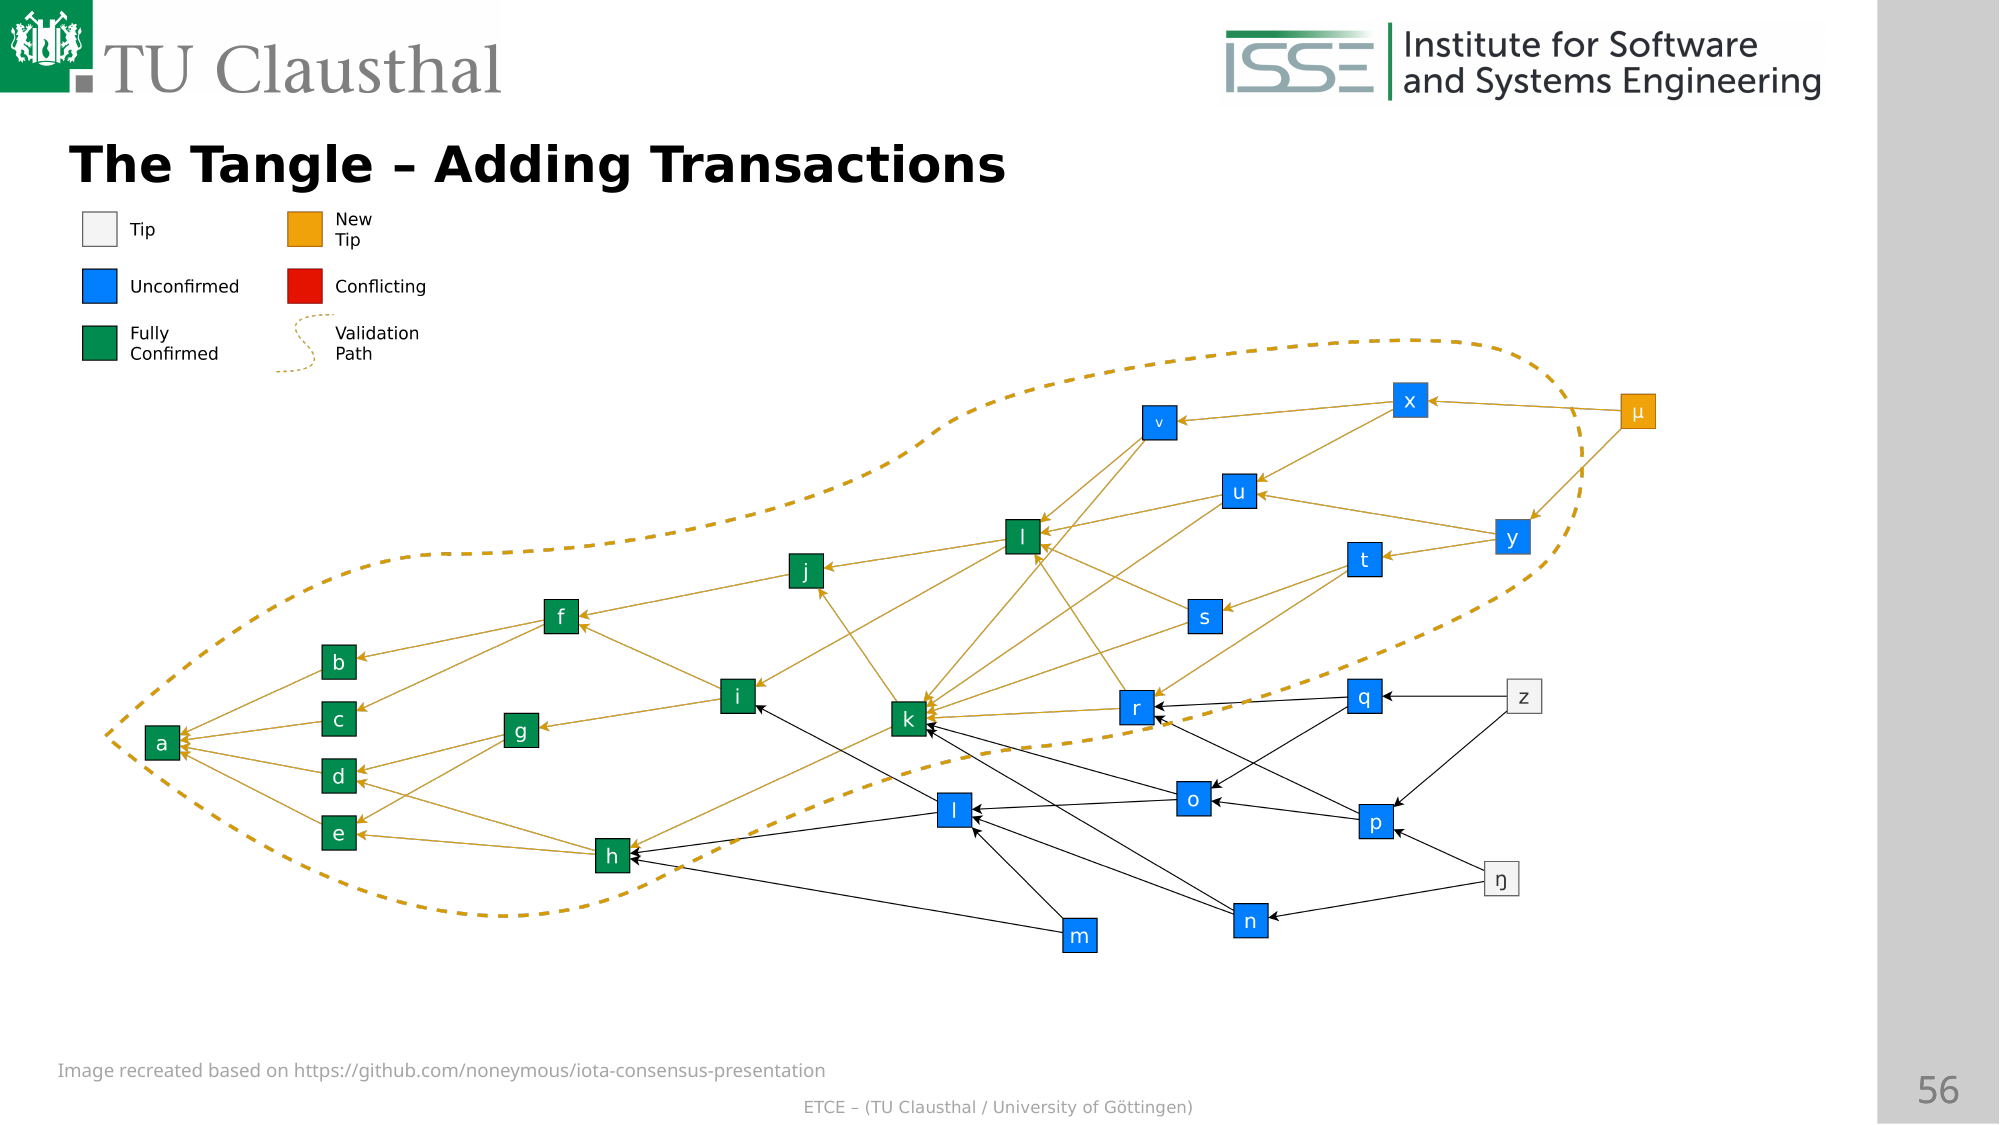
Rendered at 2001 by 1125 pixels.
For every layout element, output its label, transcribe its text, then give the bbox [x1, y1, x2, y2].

text_box The Tangle – Adding Transactions [54, 125, 1818, 207]
text_box Image recreated based on https://github.com/noneymous/iota-consensus-presentation [43, 1051, 1521, 1089]
picture [82, 208, 1656, 953]
picture [0, 0, 501, 93]
picture [1218, 22, 1826, 107]
